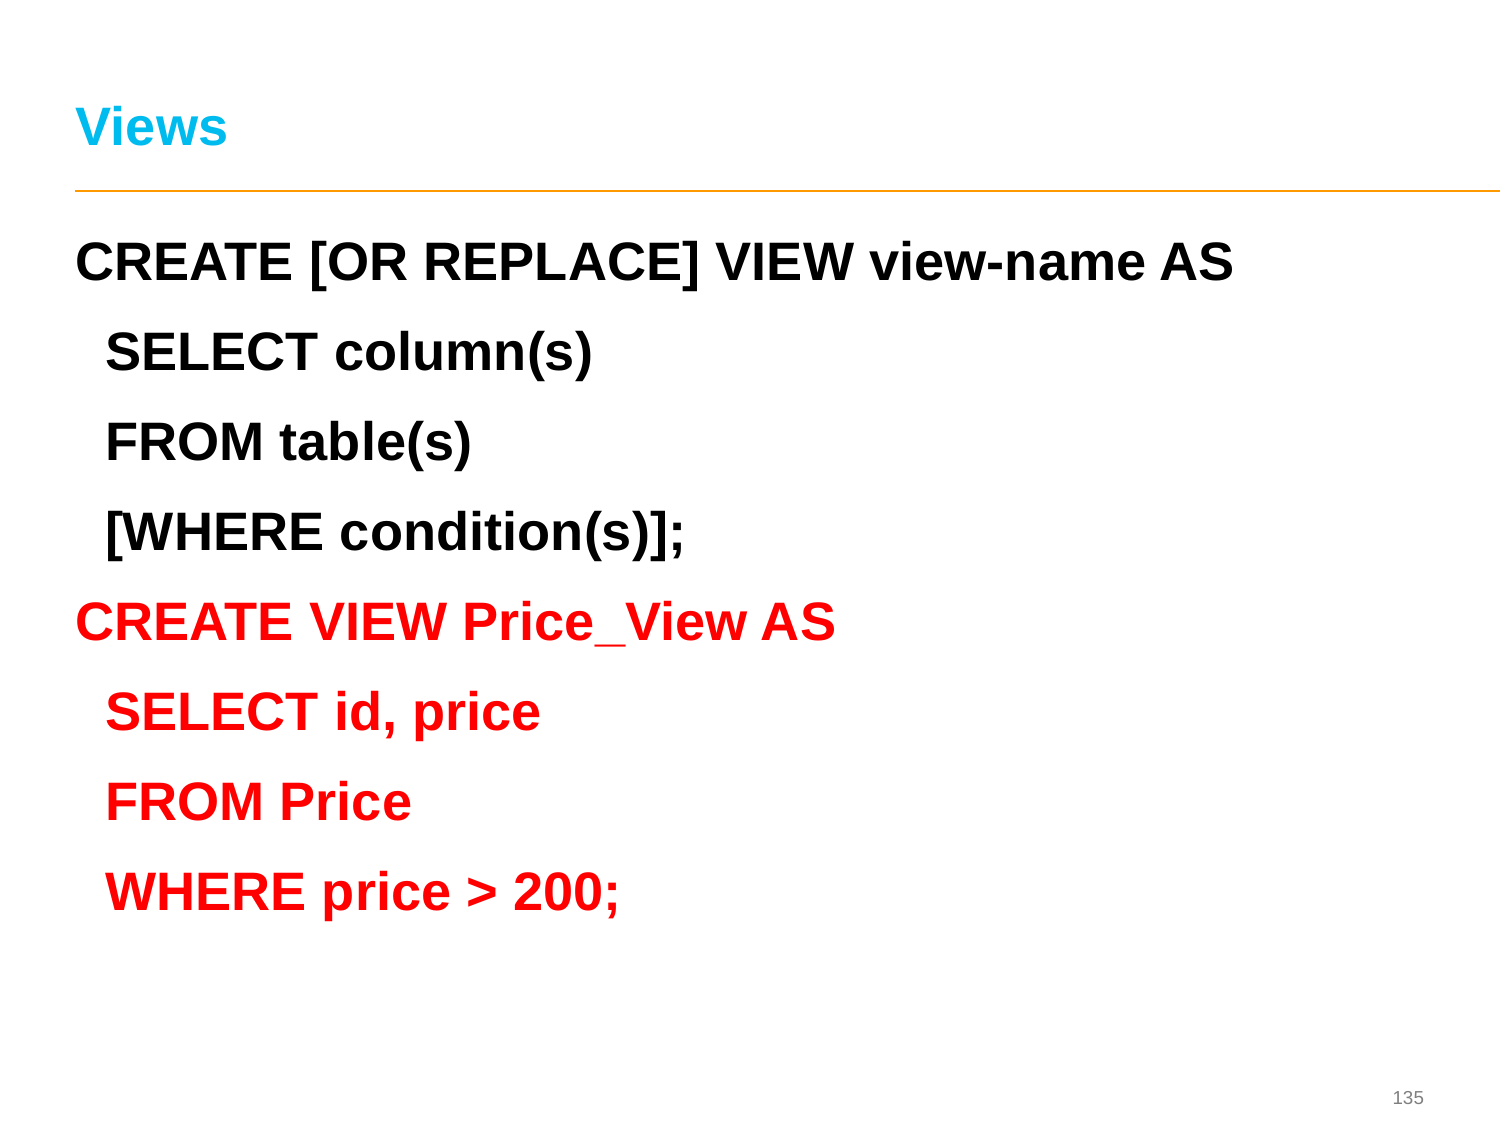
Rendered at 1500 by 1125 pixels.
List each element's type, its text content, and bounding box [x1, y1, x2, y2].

list CREATE [OR REPLACE] VIEW view-name AS SELECT column(s) FROM table(s) [WHERE condition(s)]; CREATE VIEW Price_View AS SELECT id, price FROM Price WHERE price > 200; [75, 226, 1425, 1018]
title Views [75, 27, 1422, 157]
